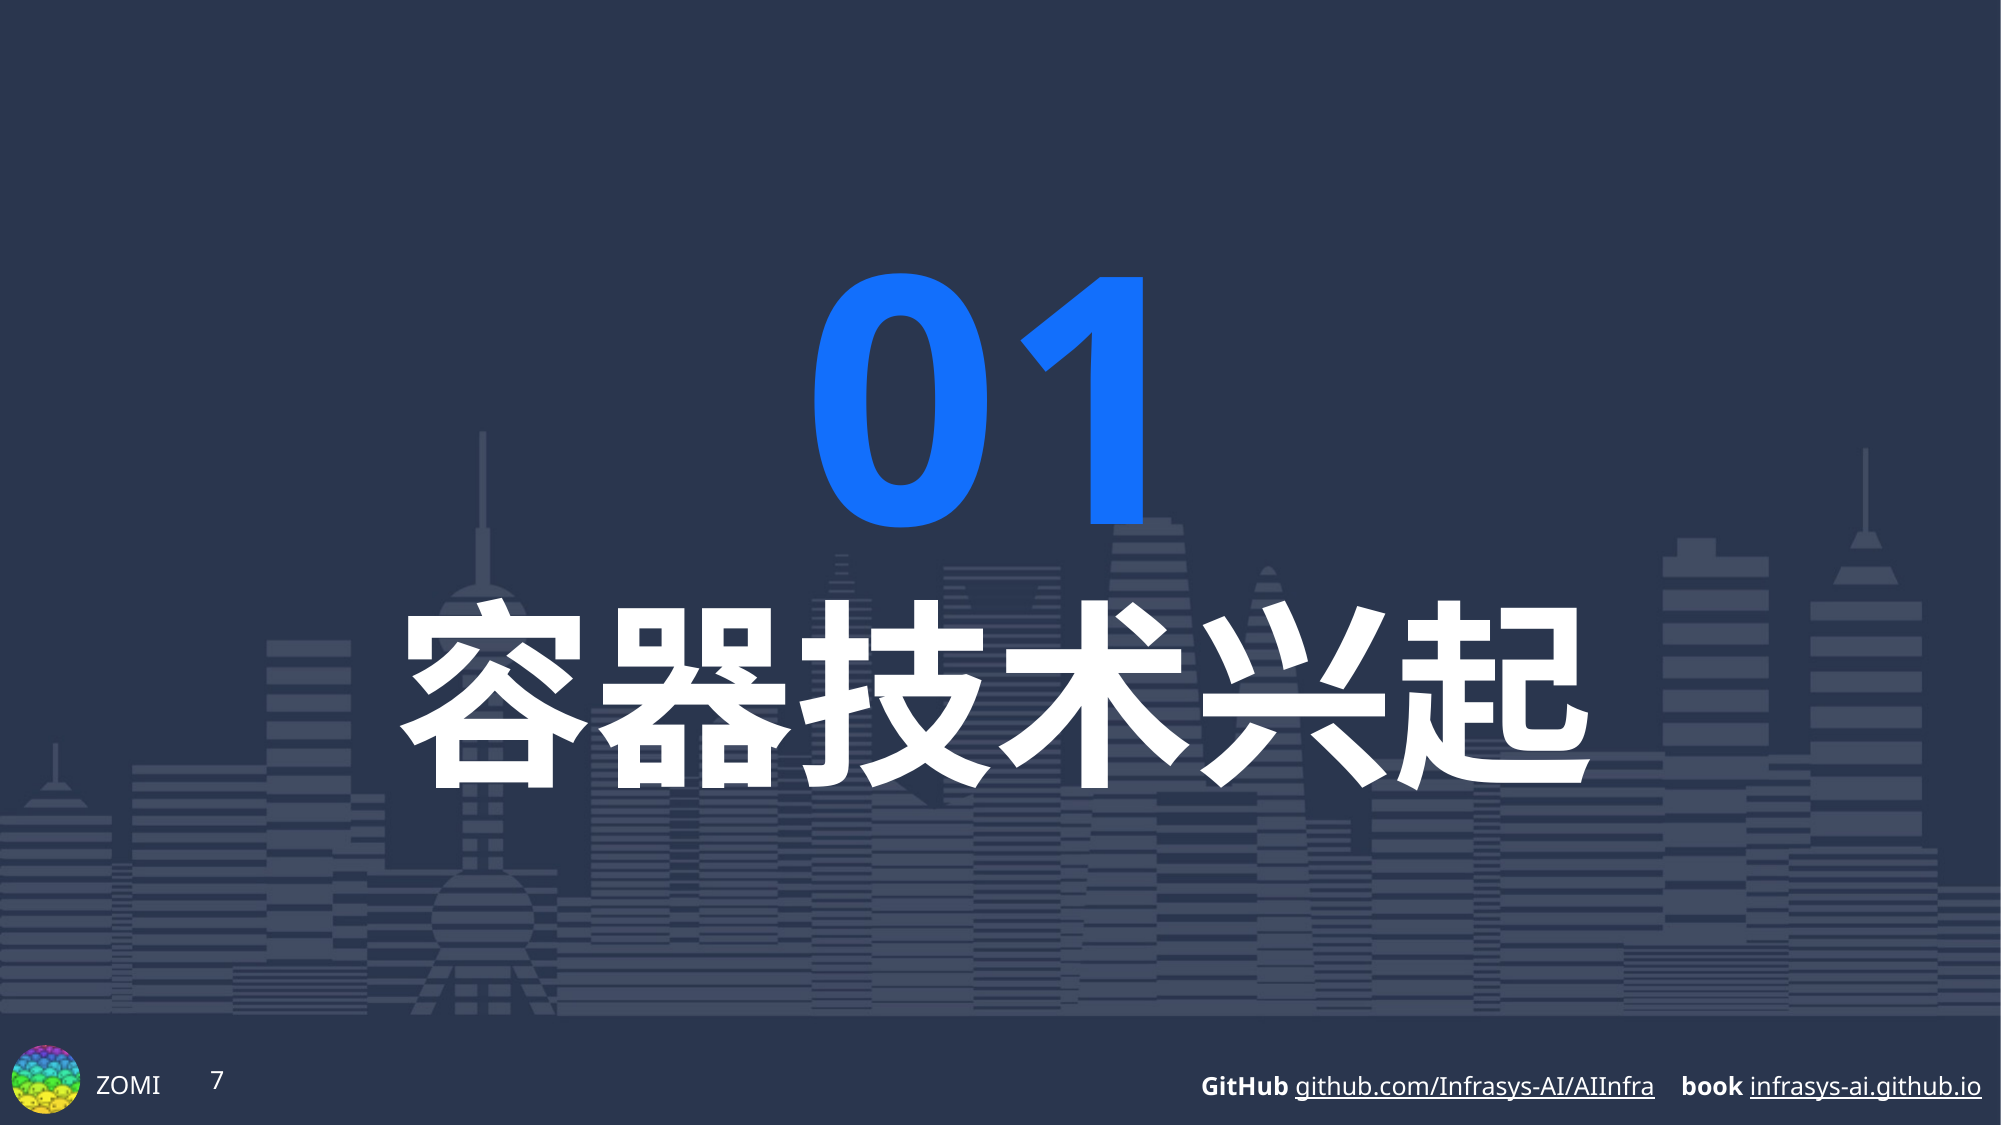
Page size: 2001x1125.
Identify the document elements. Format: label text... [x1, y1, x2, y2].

list 容器技术兴起 [79, 394, 1910, 986]
picture [0, 0, 2001, 1125]
text_box 01 [787, 171, 1213, 394]
